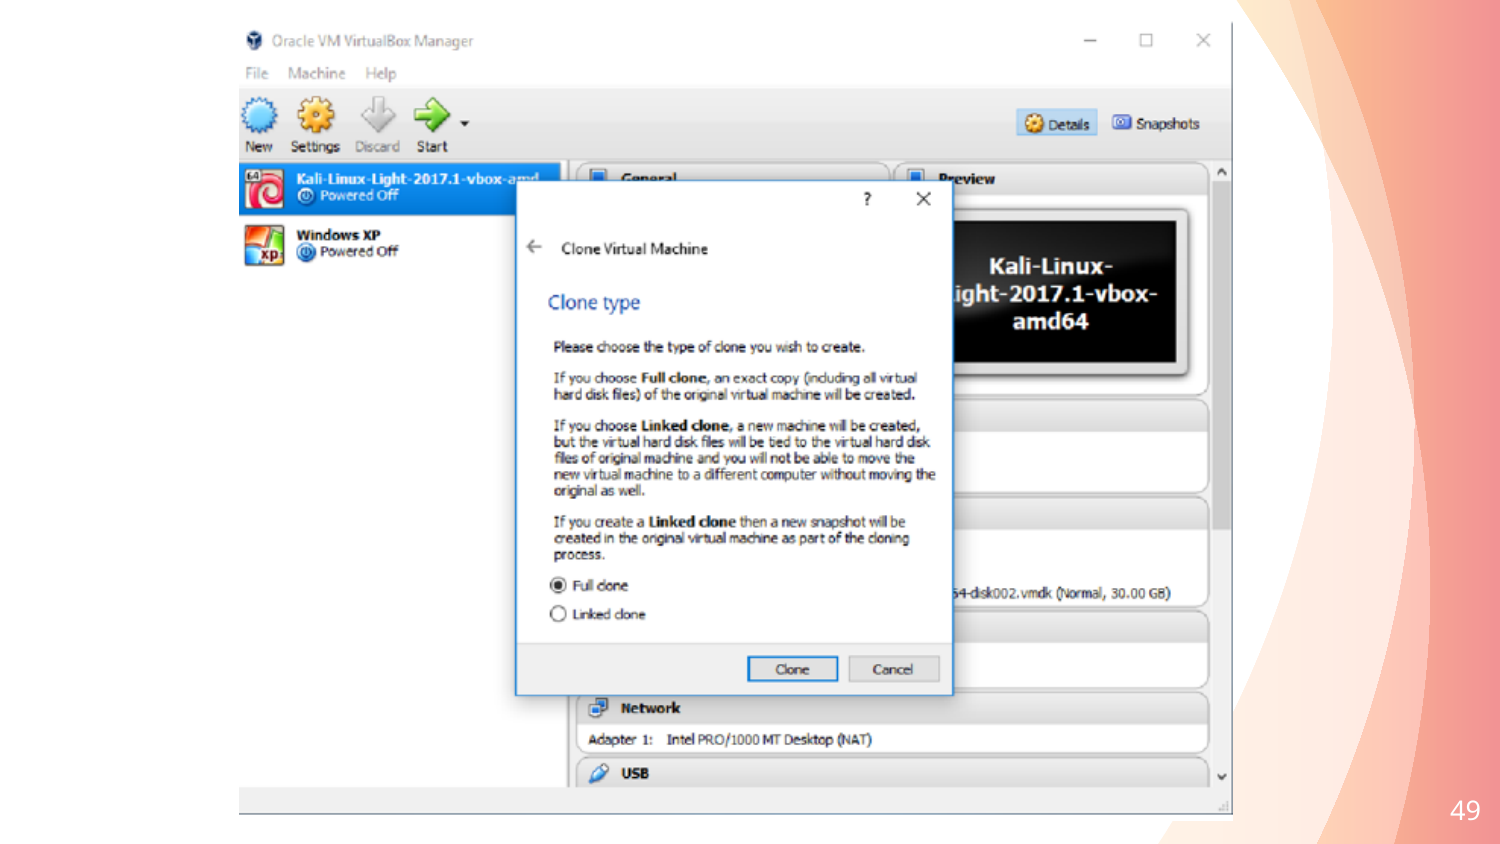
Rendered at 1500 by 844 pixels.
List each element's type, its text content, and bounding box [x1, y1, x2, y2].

slide_number 49 [1391, 779, 1482, 844]
picture [238, 0, 1233, 821]
